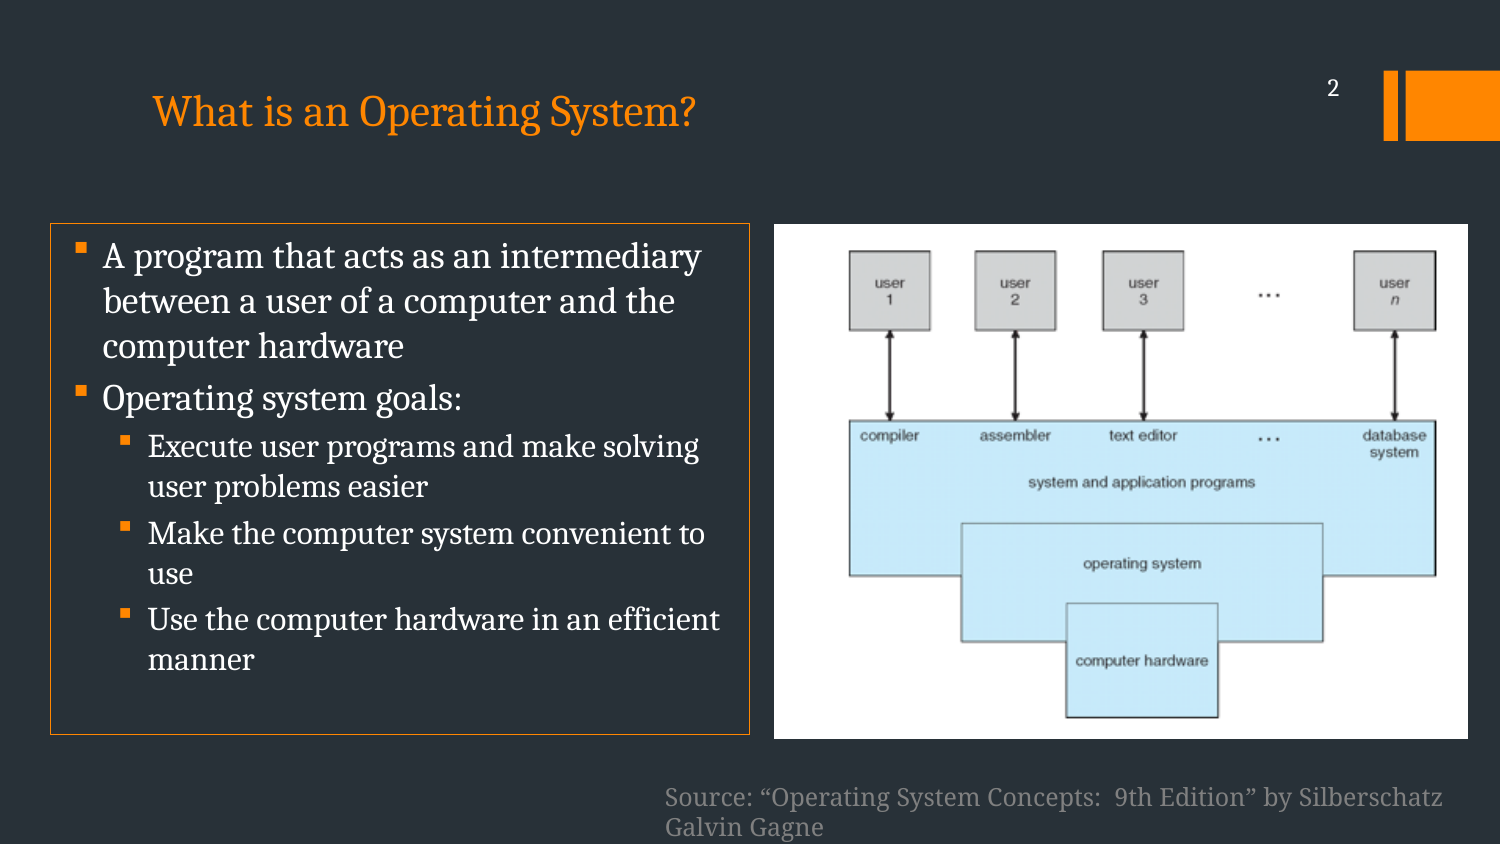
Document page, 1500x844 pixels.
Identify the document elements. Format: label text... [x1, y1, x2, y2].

slide_number 2 [1199, 67, 1355, 105]
list A program that acts as an intermediary between a user of a computer and the computer hardware Operating system goals: Execute user programs and make solving user problems easier Make the computer system convenient to use Use the computer hardware in an efficient manner [50, 223, 750, 735]
text_box Source: “Operating System Concepts: 9th Edition” by Silberschatz Galvin Gagne [649, 774, 1488, 844]
picture [774, 223, 1468, 739]
title What is an Operating System? [137, 71, 1163, 143]
